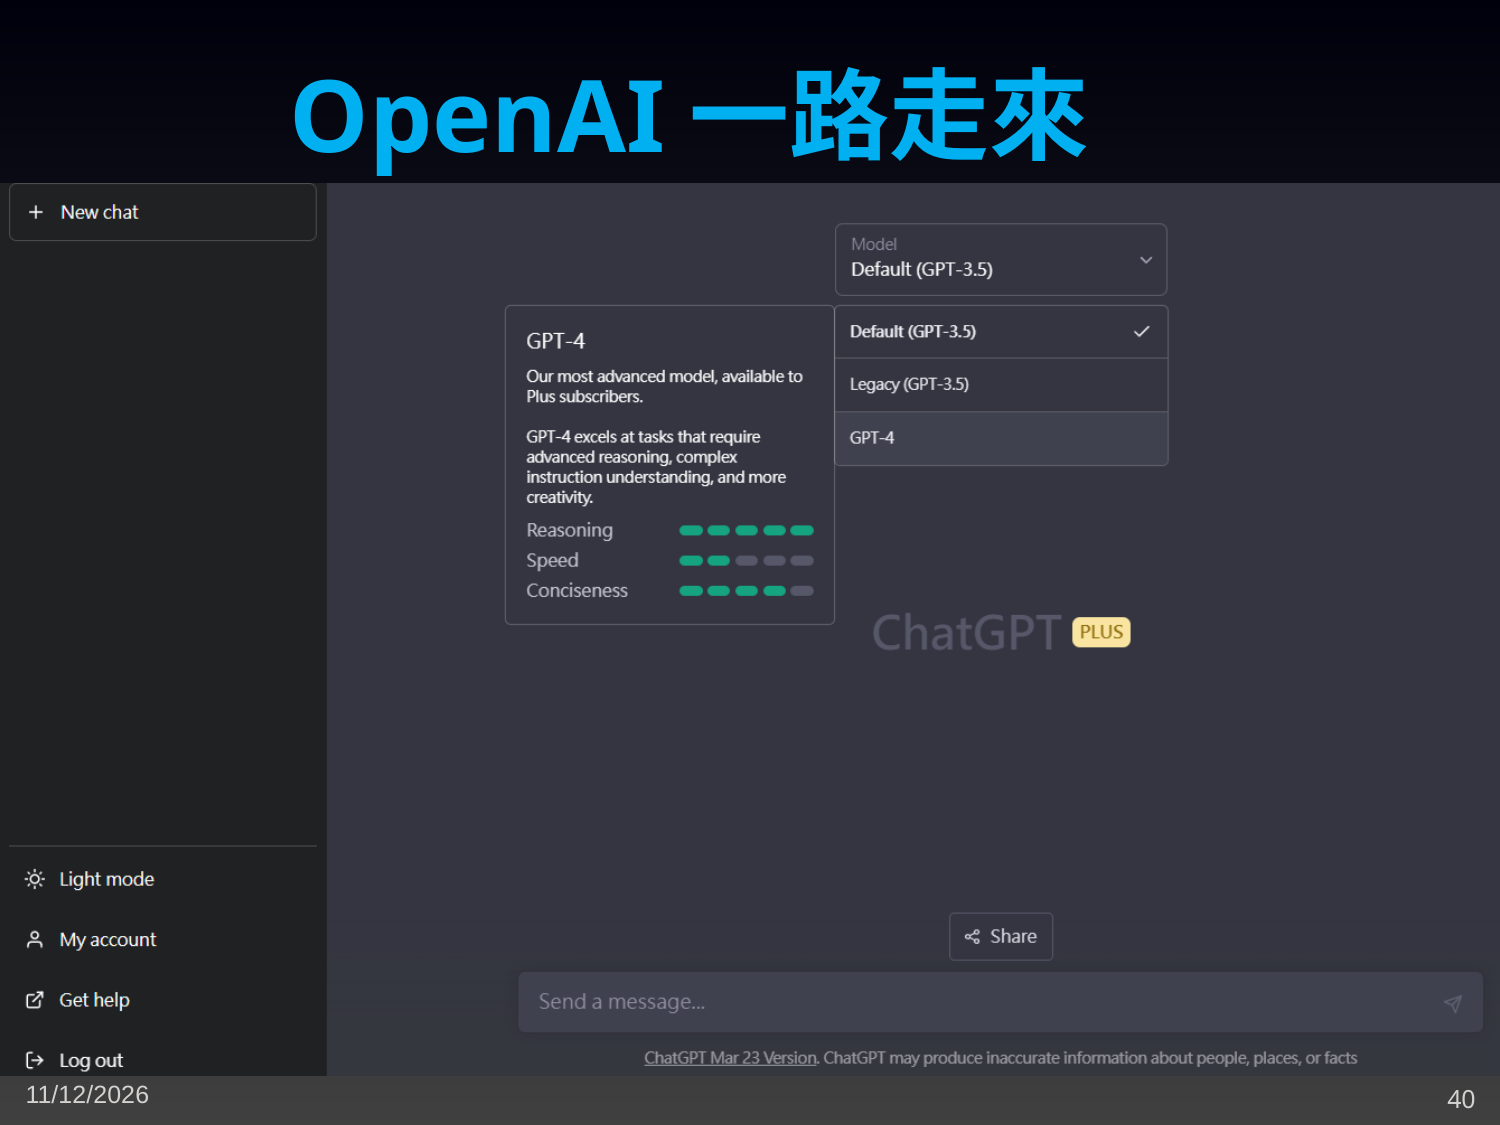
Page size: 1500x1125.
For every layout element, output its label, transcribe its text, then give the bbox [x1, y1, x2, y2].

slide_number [10, 1093, 411, 1117]
slide_number 40 [1340, 1093, 1491, 1117]
picture [0, 183, 1500, 1077]
text_box OpenAI一路走來 [274, 24, 1313, 182]
